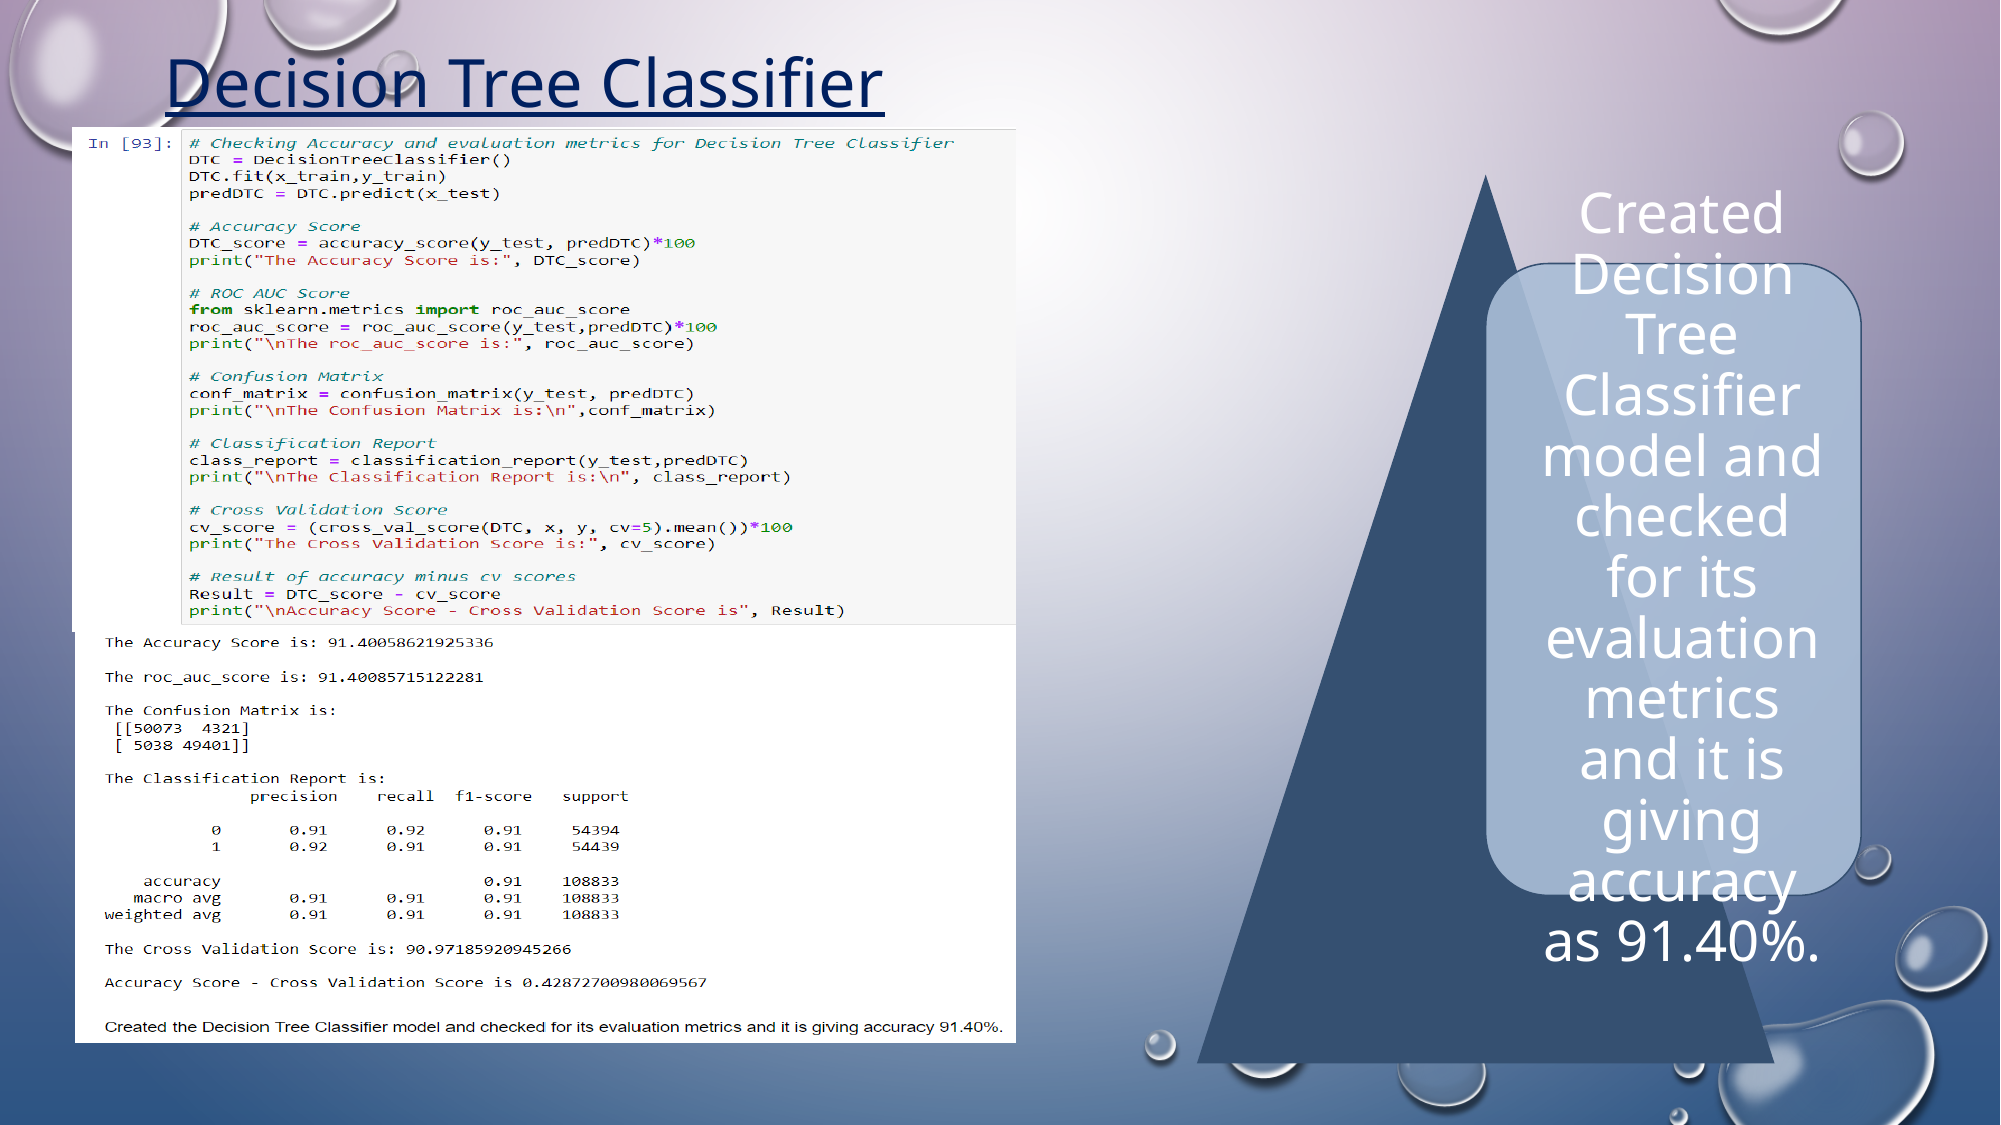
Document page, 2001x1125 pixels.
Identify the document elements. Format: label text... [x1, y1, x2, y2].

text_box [1196, 174, 1862, 1064]
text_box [72, 127, 1016, 632]
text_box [74, 631, 1016, 1043]
picture [0, 0, 2000, 1125]
text_box Decision Tree Classifier [75, 27, 1927, 128]
